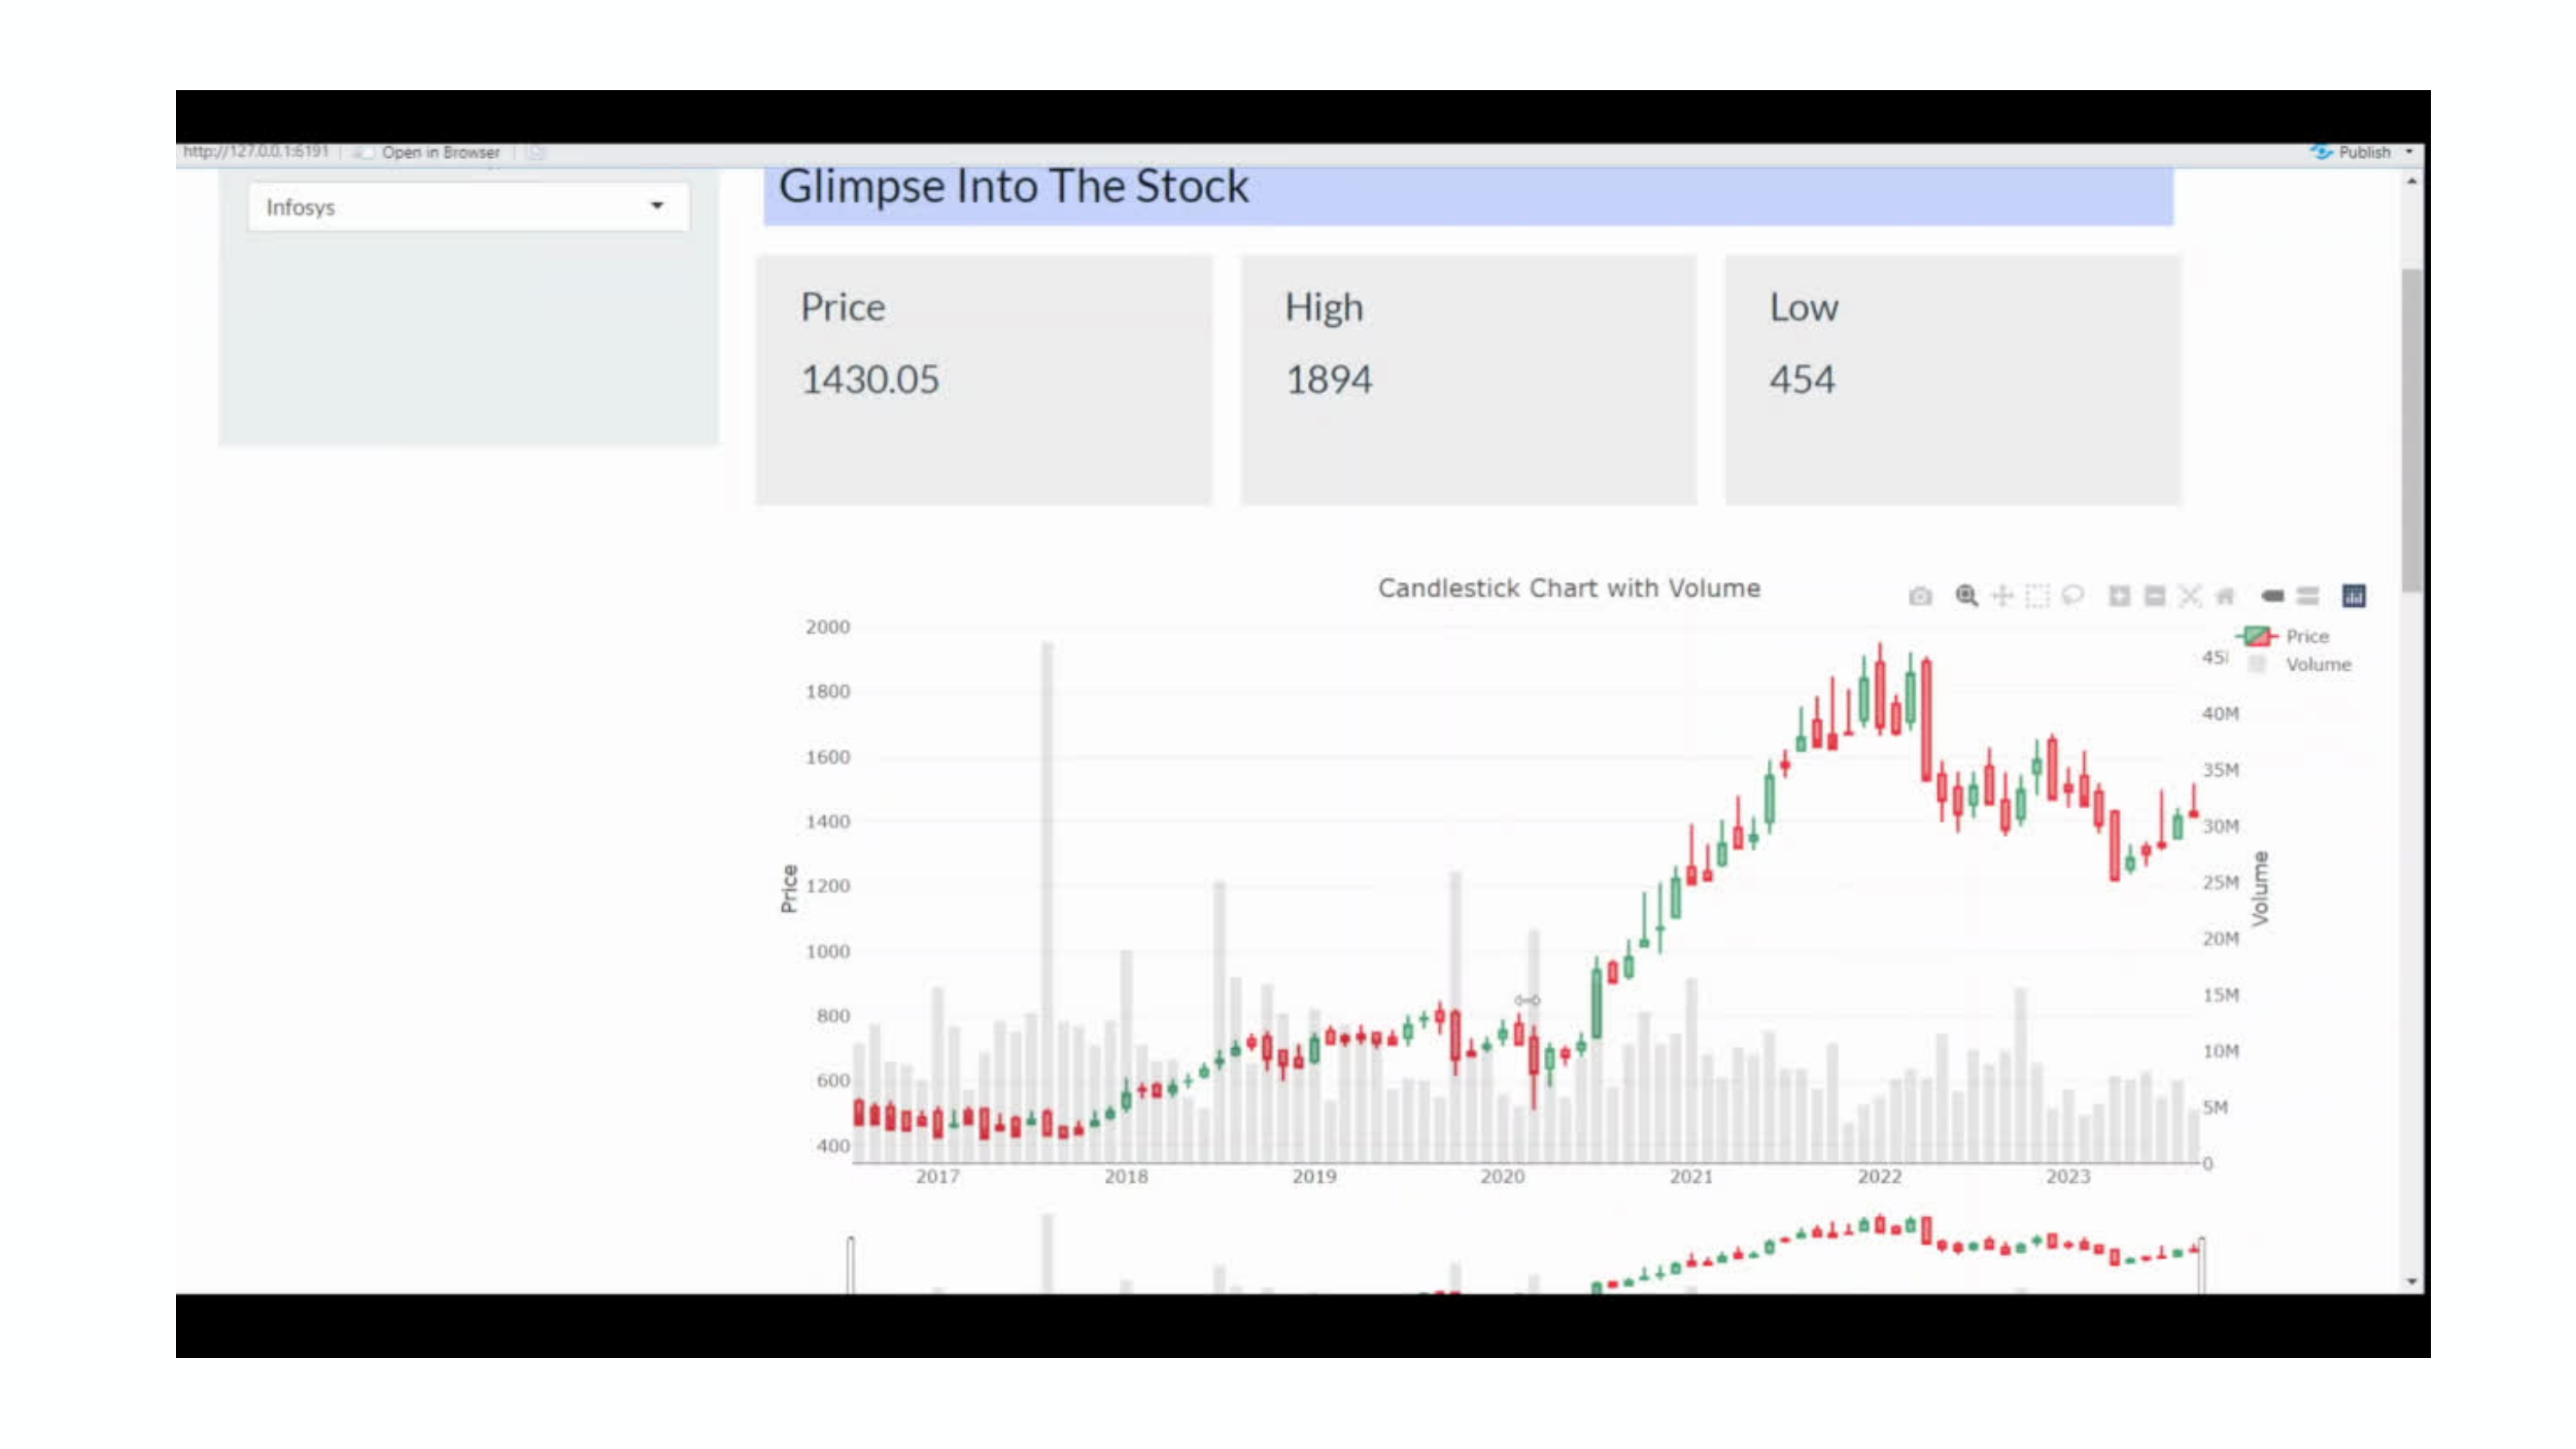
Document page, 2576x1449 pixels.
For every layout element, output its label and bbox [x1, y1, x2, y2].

text_box [175, 89, 2432, 1359]
